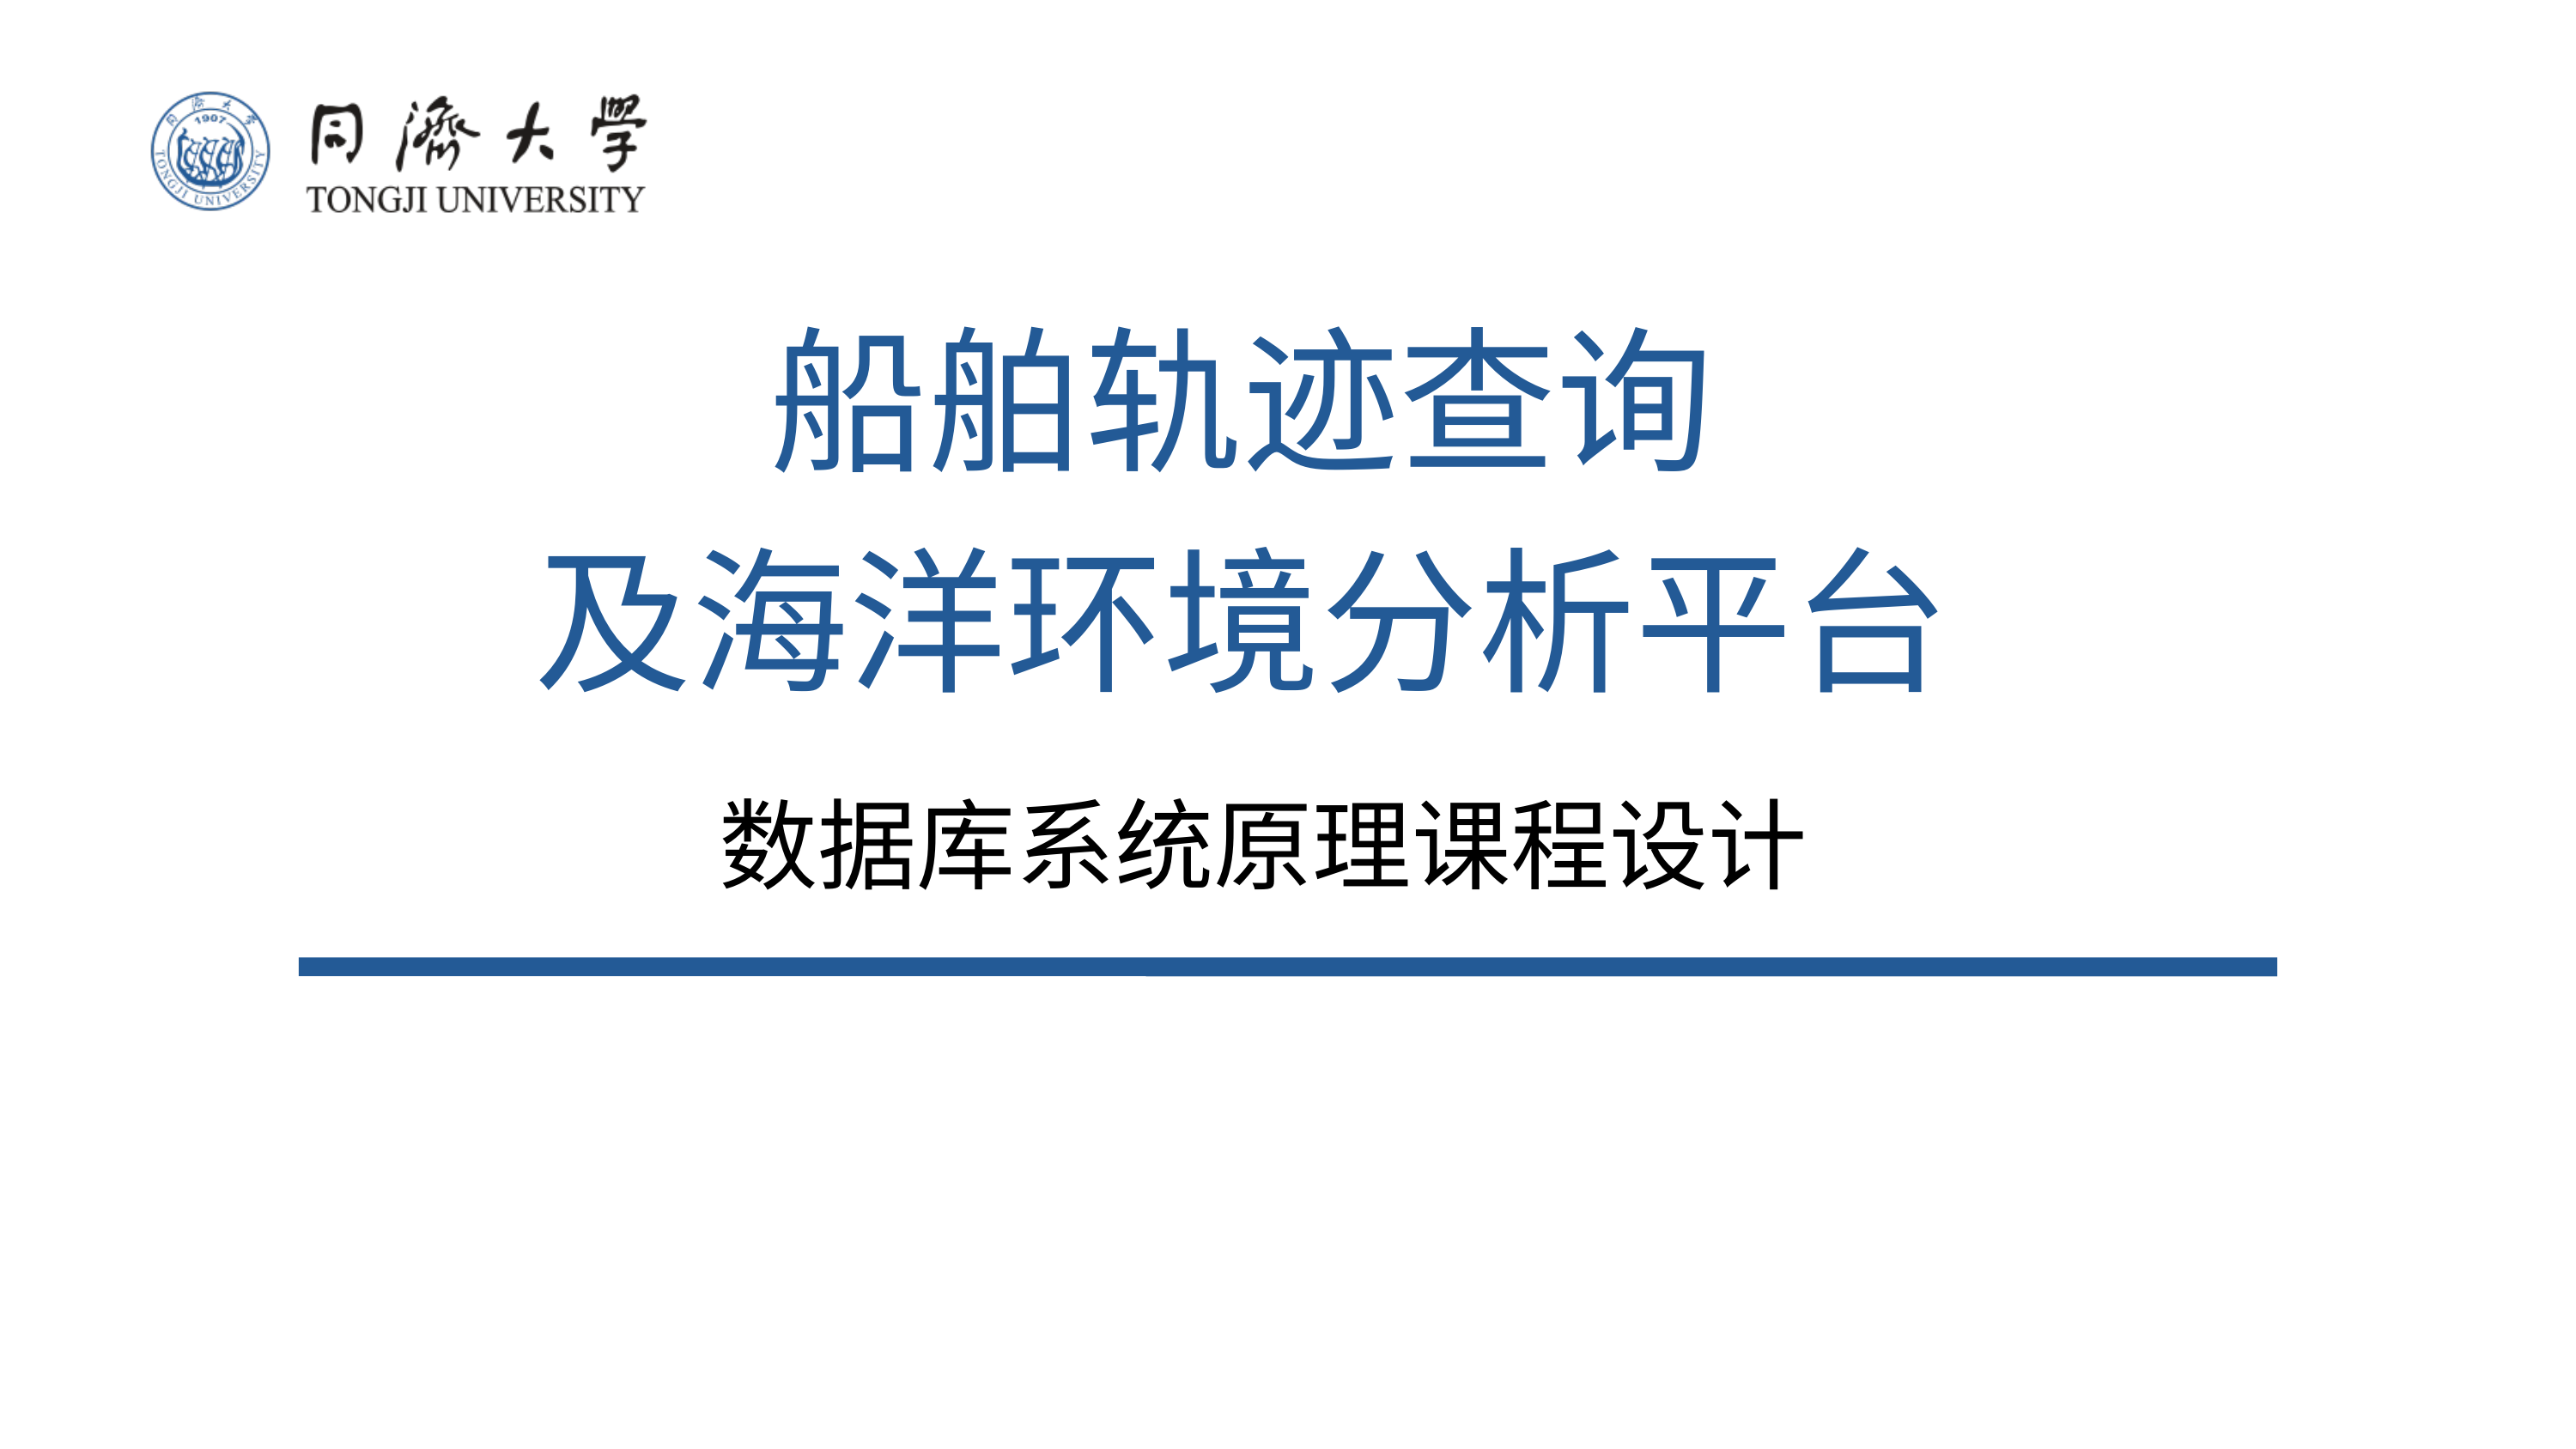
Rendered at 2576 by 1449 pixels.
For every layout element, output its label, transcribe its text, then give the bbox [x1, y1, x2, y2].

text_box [144, 85, 654, 220]
text_box 数据库系统原理课程设计 [500, 763, 2026, 902]
text_box [653, 955, 1874, 1150]
text_box 船舶轨迹查询 及海洋环境分析平台 [397, 270, 2087, 709]
